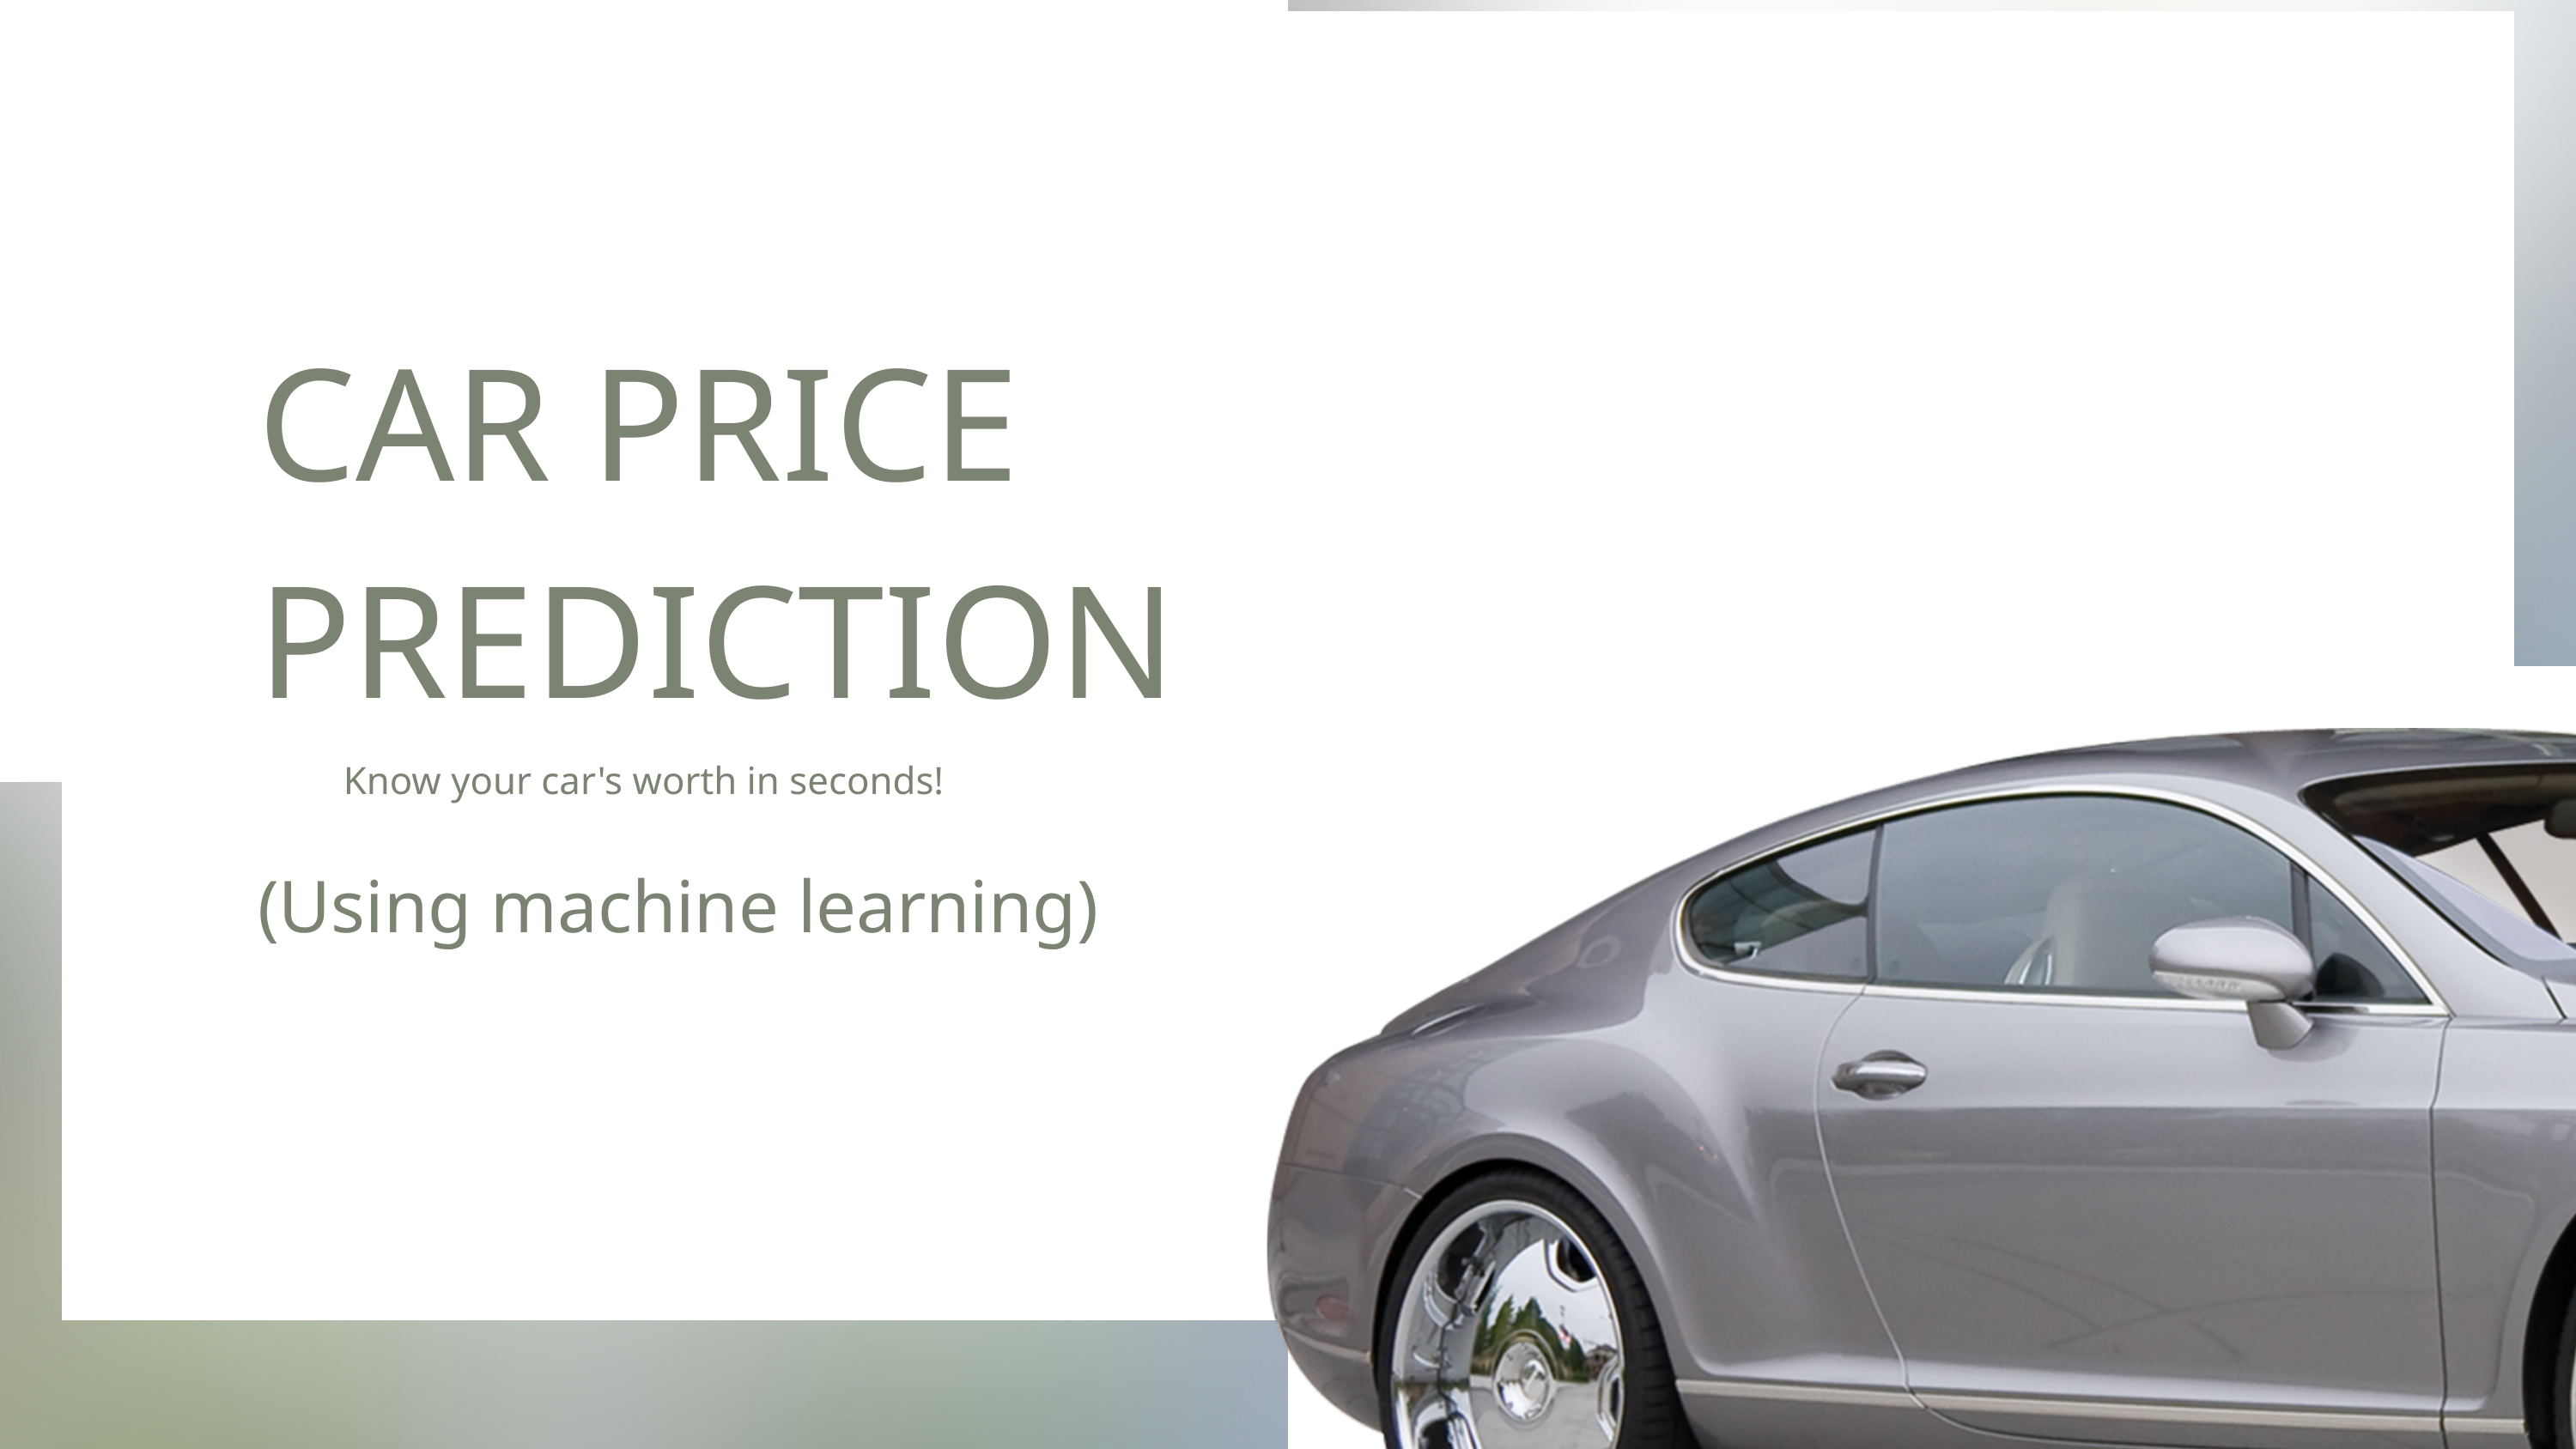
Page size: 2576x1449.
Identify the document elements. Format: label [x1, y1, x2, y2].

text_box [1267, 728, 2576, 1449]
text_box [61, 11, 2515, 1321]
text_box [1287, 0, 2576, 666]
text_box [0, 782, 1267, 1449]
